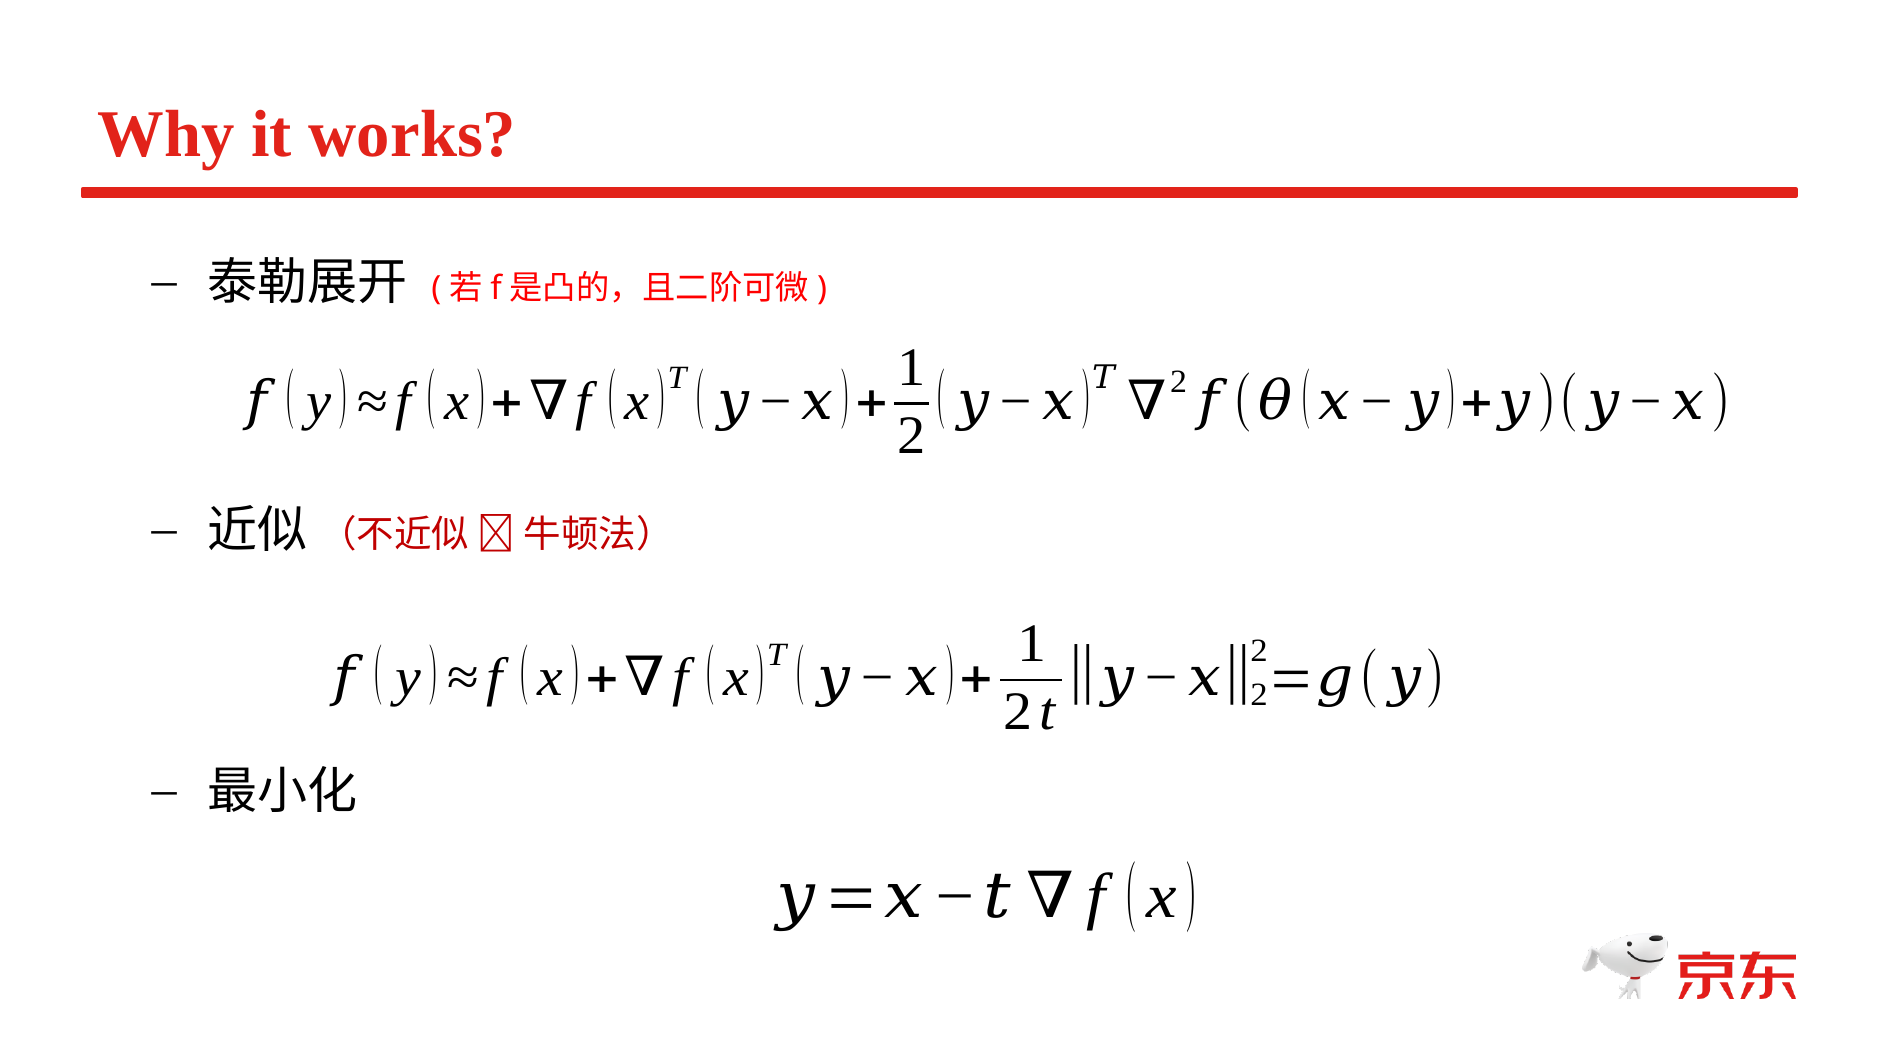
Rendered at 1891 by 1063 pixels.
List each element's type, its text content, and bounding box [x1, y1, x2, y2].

picture [1582, 933, 1796, 999]
text_box 泰勒展开 (若f是凸的，且二阶可微) [136, 242, 1636, 318]
text_box 最小化 [136, 751, 1636, 826]
list Why it works? [82, 82, 1087, 189]
